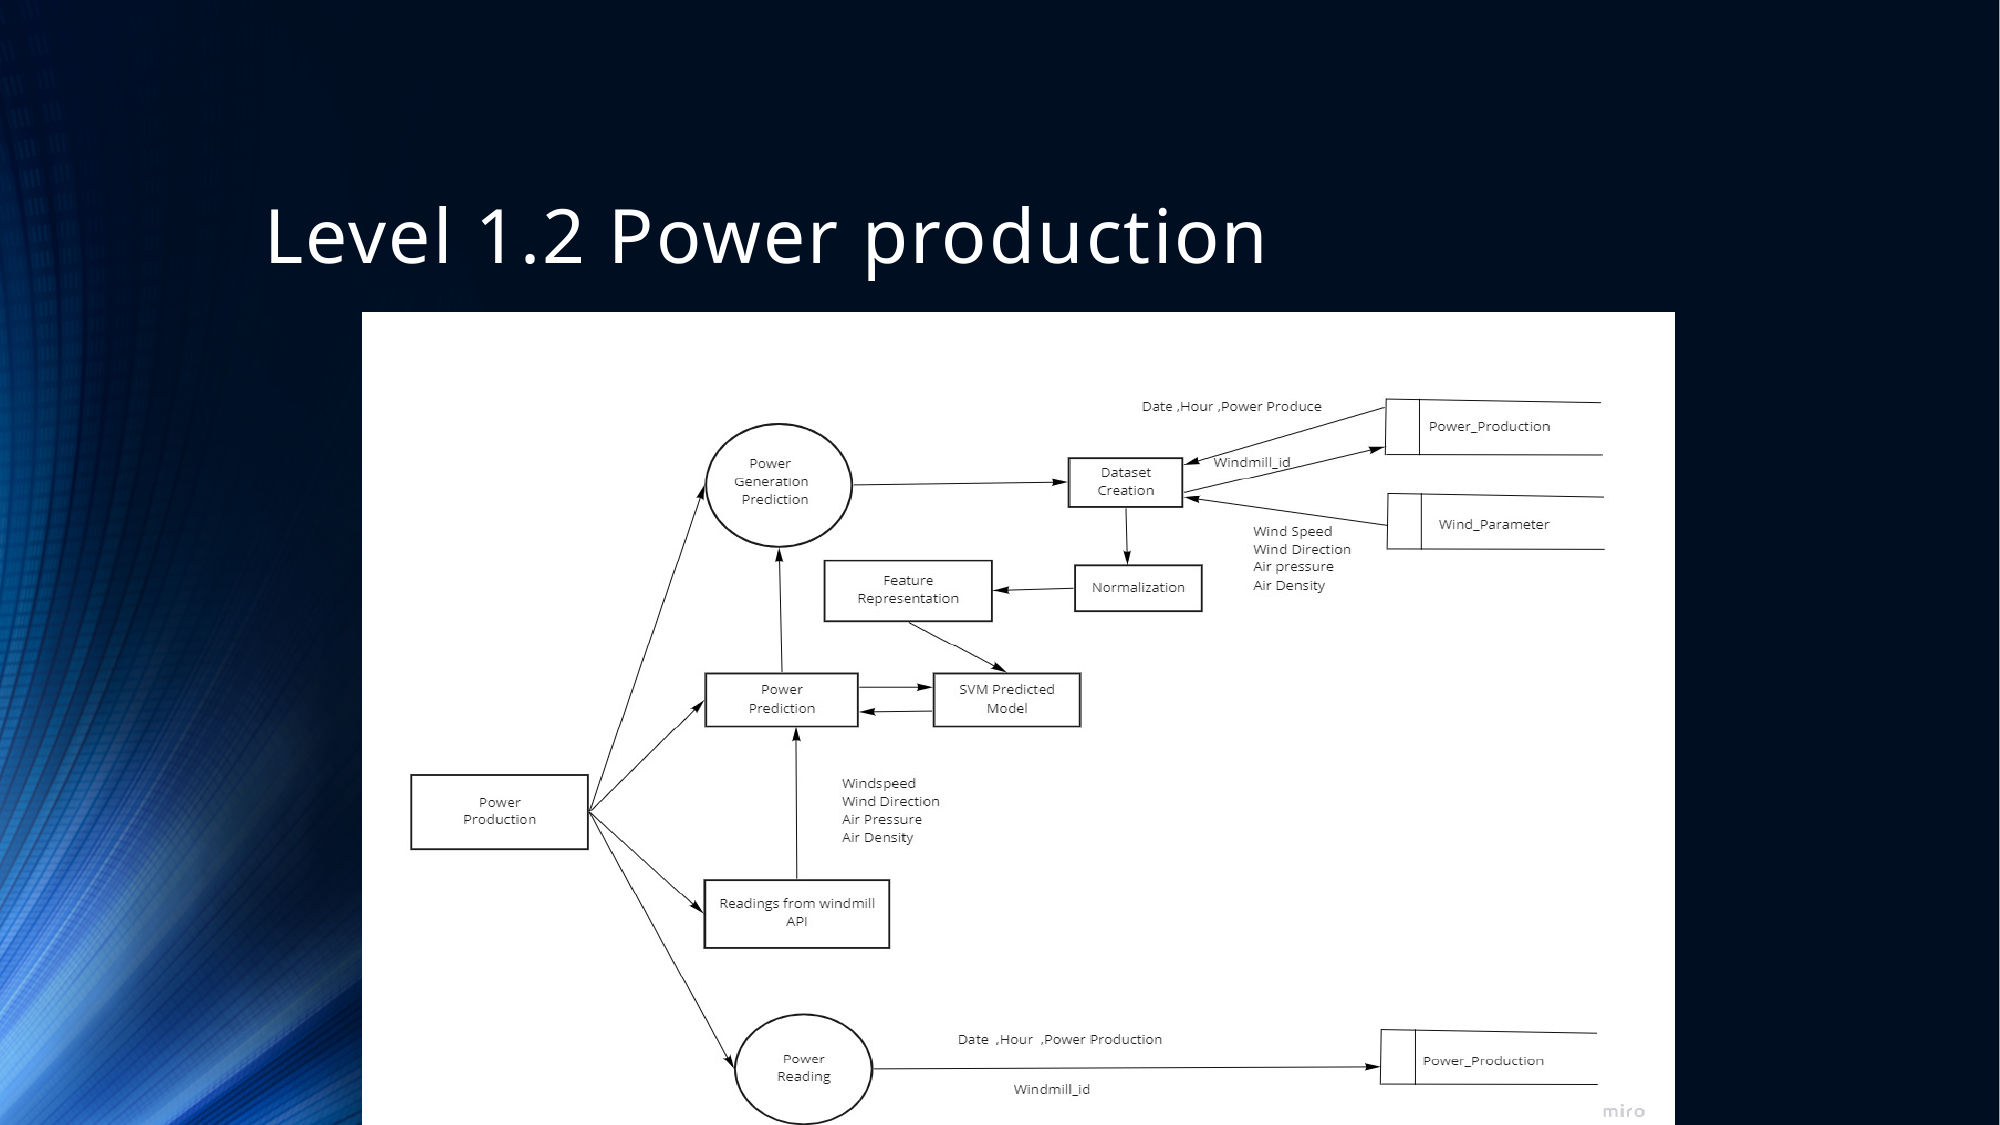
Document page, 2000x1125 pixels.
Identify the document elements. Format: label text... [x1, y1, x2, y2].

picture [0, 0, 2000, 1125]
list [362, 312, 1675, 1125]
title Level 1.2 Power production [249, 62, 1750, 288]
